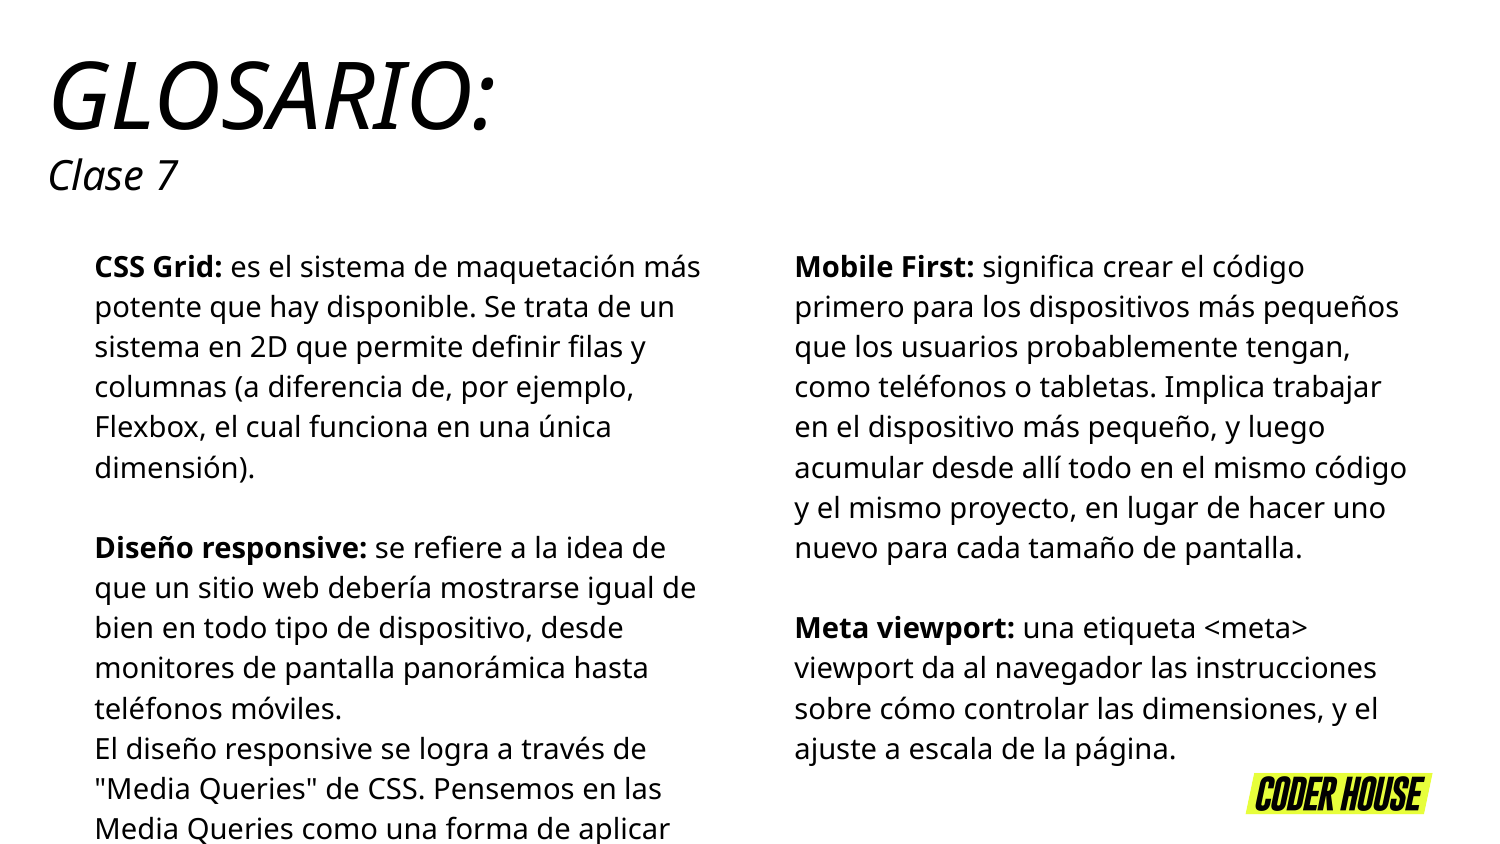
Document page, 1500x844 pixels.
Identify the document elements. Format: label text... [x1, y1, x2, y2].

picture [1241, 765, 1437, 821]
text_box GLOSARIO: Clase 7 [32, 21, 1414, 184]
text_box Mobile First: significa crear el código primero para los dispositivos más pequeños que los usuarios probablemente tengan, como teléfonos o tabletas. Implica trabajar en el dispositivo más pequeño, y luego acumular desde allí todo en el mismo código y el mismo proyecto, en lugar de hacer uno nuevo para cada tamaño de pantalla. Meta viewport: una etiqueta <meta> viewport da al navegador las instrucciones sobre cómo controlar las dimensiones, y el ajuste a escala de la página. [779, 228, 1424, 819]
text_box CSS Grid: es el sistema de maquetación más potente que hay disponible. Se trata de un sistema en 2D que permite definir filas y columnas (a diferencia de, por ejemplo, Flexbox, el cual funciona en una única dimensión). Diseño responsive: se refiere a la idea de que un sitio web debería mostrarse igual de bien en todo tipo de dispositivo, desde monitores de pantalla panorámica hasta teléfonos móviles. El diseño responsive se logra a través de "Media Queries" de CSS. Pensemos en las Media Queries como una forma de aplicar condicionales a las reglas de CSS. [79, 228, 724, 819]
